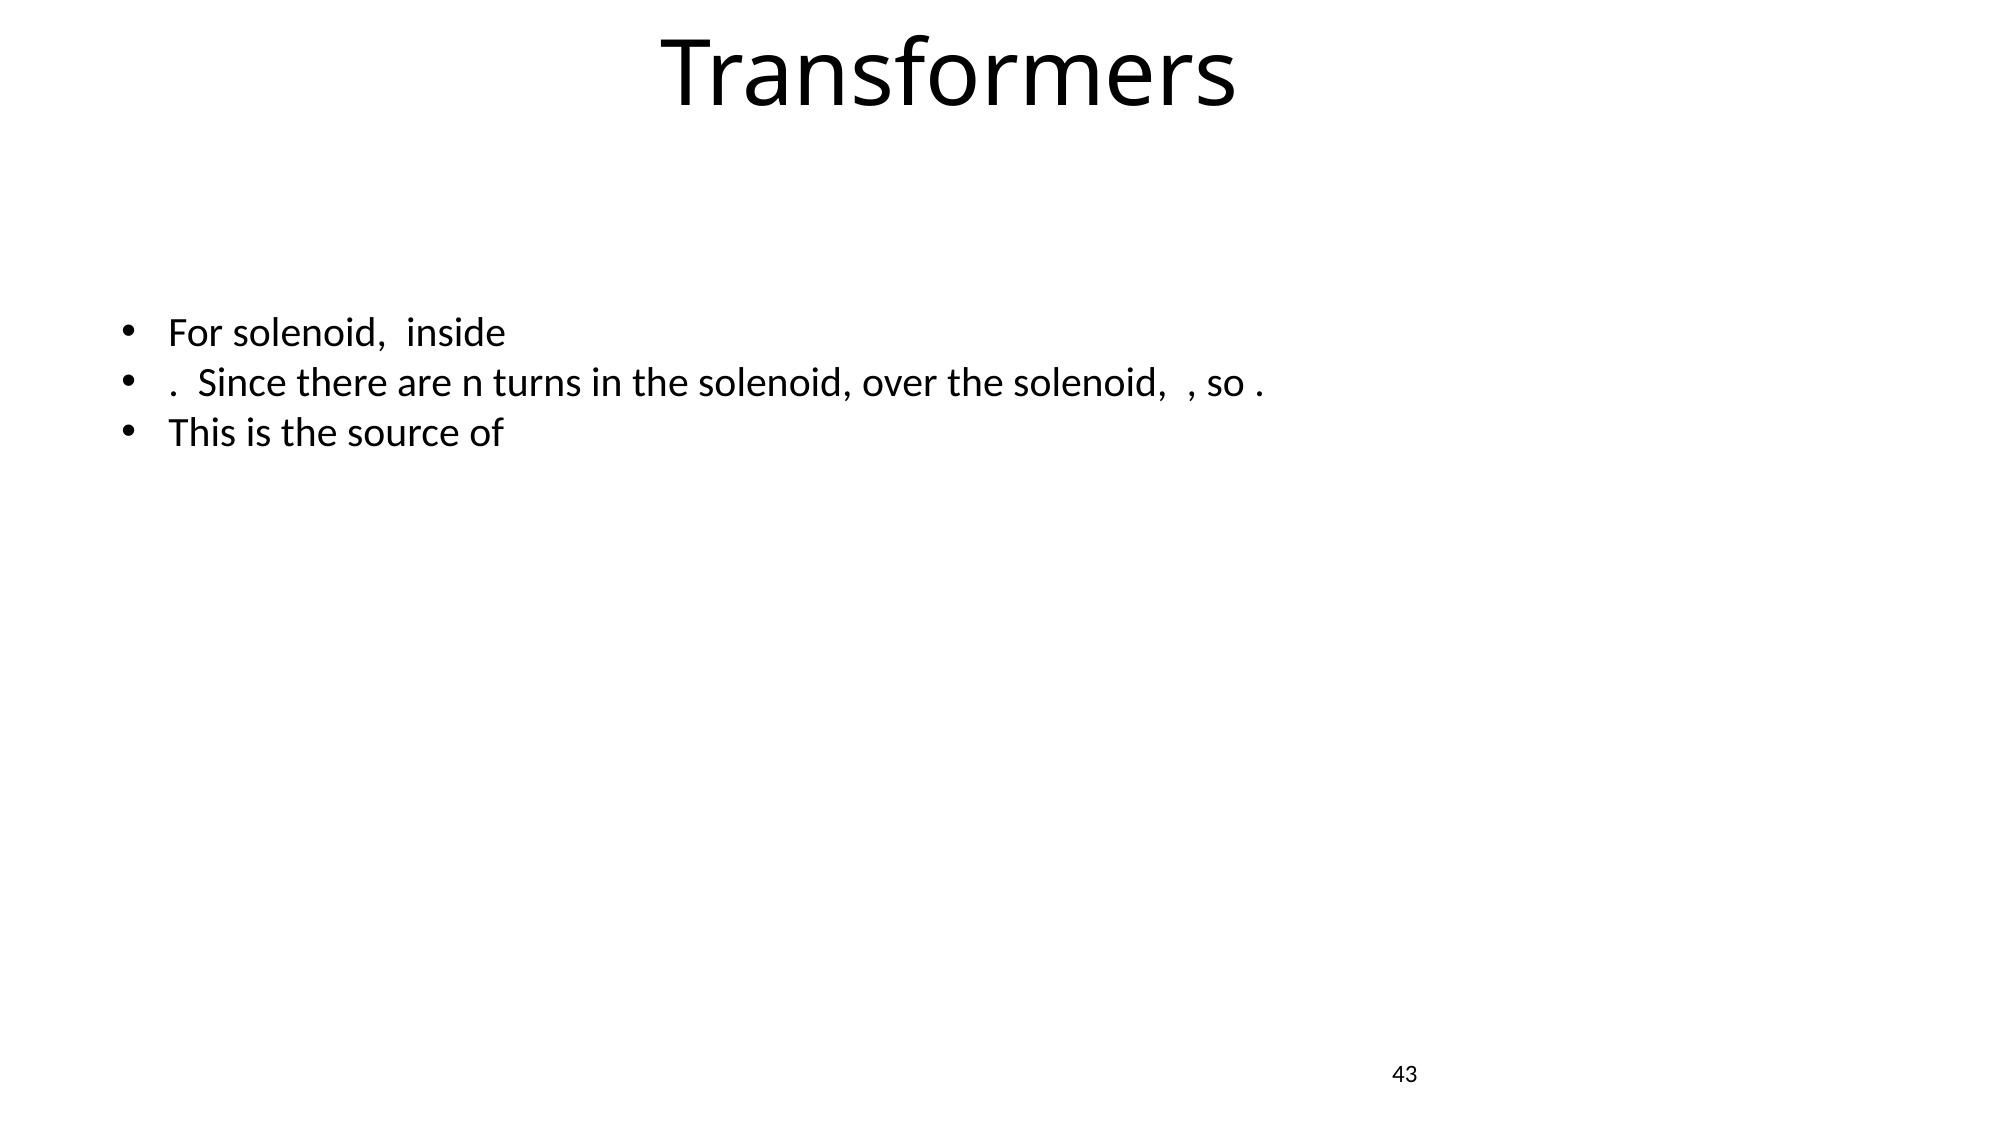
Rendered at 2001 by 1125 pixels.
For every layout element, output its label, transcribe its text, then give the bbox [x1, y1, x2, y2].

slide_number 43 [1074, 738, 1425, 1125]
text_box Transformers [33, 13, 1867, 124]
